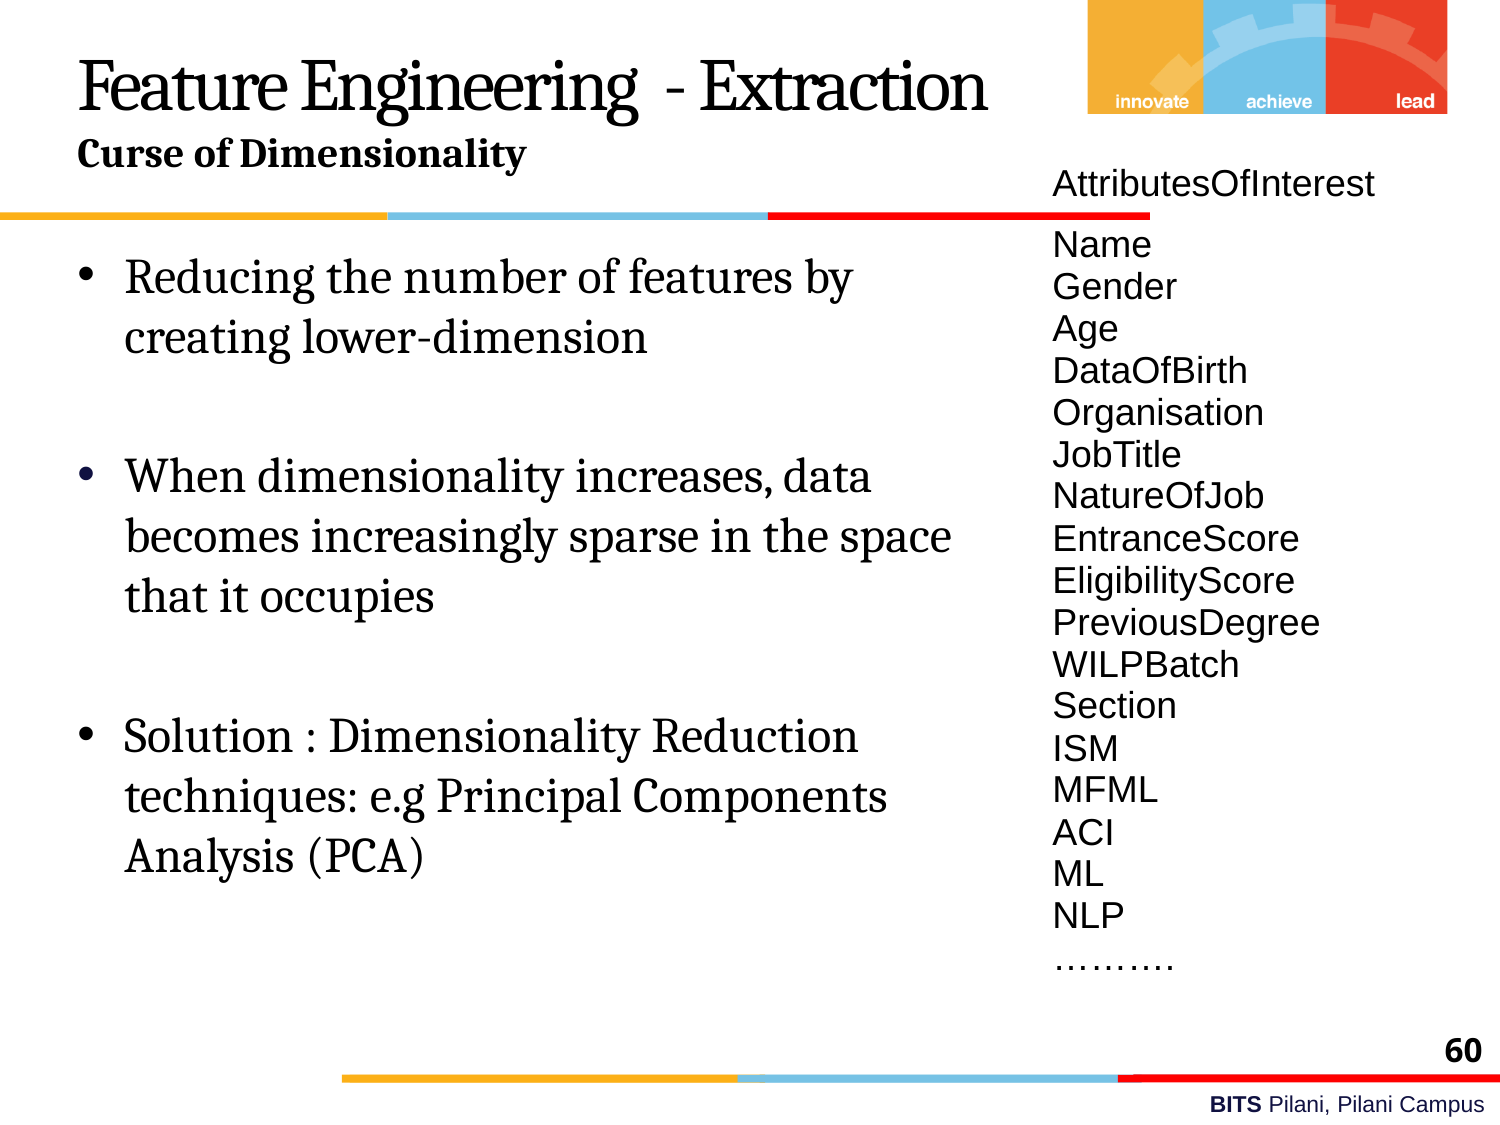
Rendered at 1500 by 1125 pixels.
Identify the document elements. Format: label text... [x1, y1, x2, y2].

picture [1382, 0, 1448, 114]
list Feature Engineering - Extraction Curse of Dimensionality [24, 0, 1382, 458]
text_box 60 [1429, 1022, 1500, 1076]
list Reducing the number of features by creating lower-dimension When dimensionality increases, data becomes increasingly sparse in the space that it occupies Solution : Dimensionality Reduction techniques: e.g Principal Components Analysis (PCA) [24, 458, 1013, 1066]
table_header AttributesOfInterest [1037, 155, 1470, 216]
table_cell Name Gender Age DataOfBirth Organisation JobTitle NatureOfJob EntranceScore EligibilityScore PreviousDegree WILPBatch Section ISM MFML ACI ML NLP ………. [1037, 216, 1470, 1086]
